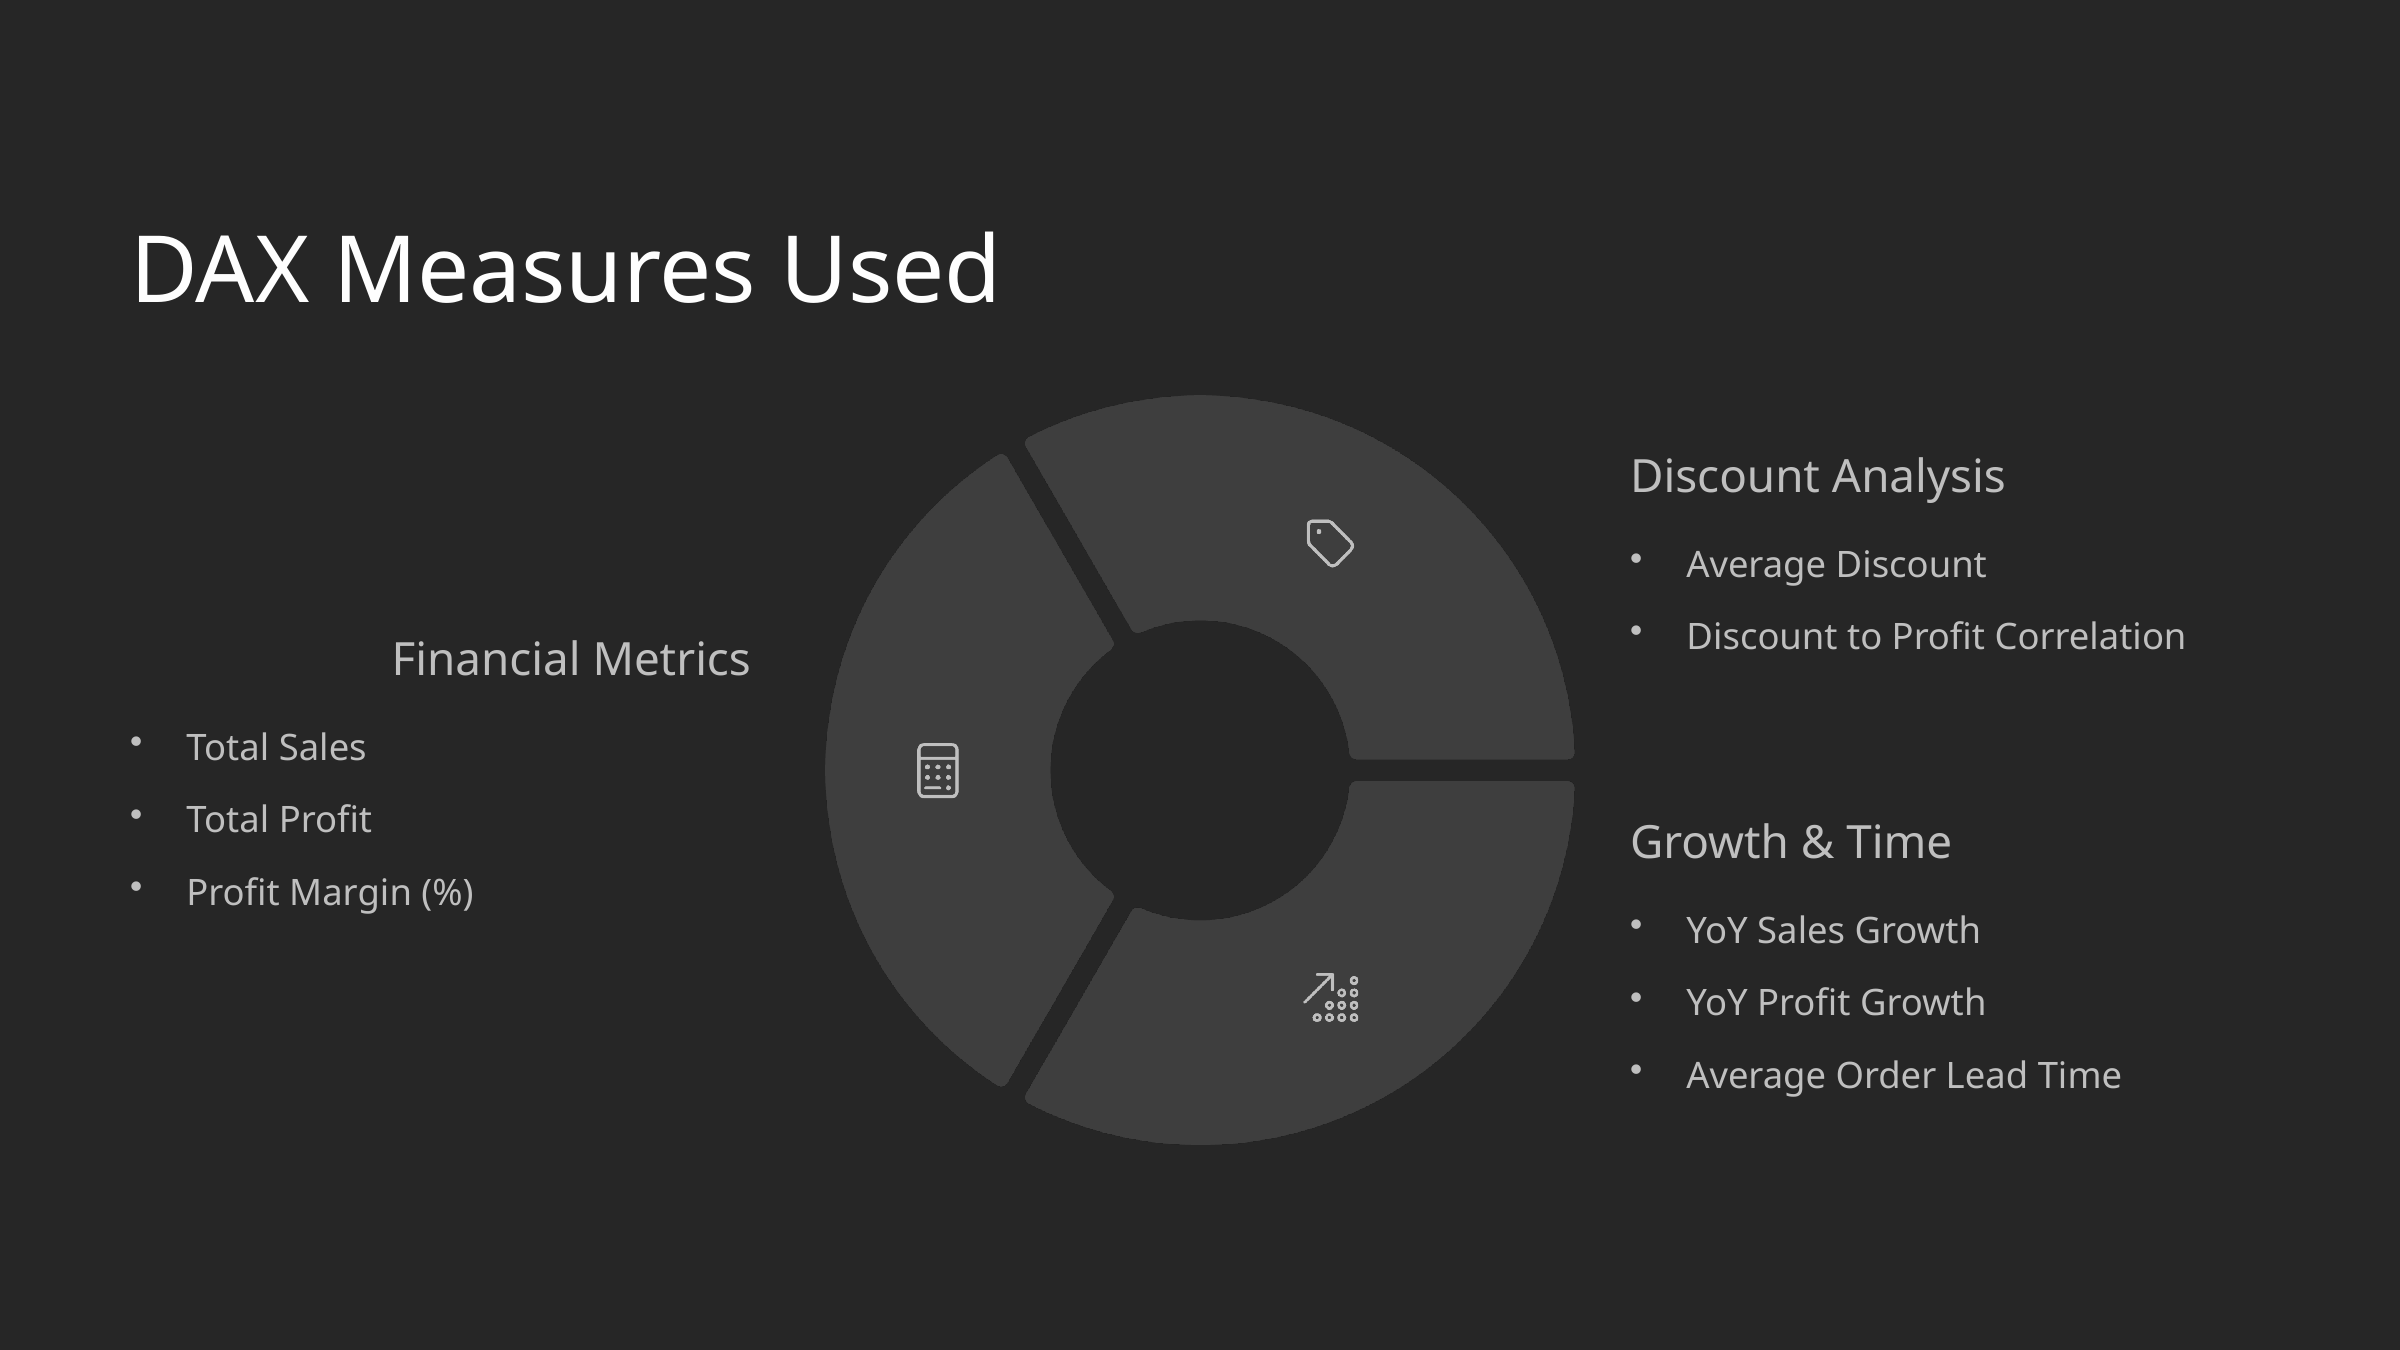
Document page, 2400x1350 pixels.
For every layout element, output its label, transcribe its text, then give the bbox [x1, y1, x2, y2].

text_box YoY Sales Growth [1630, 891, 2270, 951]
text_box Average Discount [1630, 525, 2270, 585]
text_box DAX Measures Used [130, 205, 1061, 322]
text_box Discount to Profit Correlation [1630, 597, 2270, 658]
text_box Average Order Lead Time [1630, 1036, 2270, 1096]
picture [825, 395, 1575, 1145]
text_box Total Profit [130, 780, 752, 841]
text_box YoY Profit Growth [1630, 963, 2270, 1024]
text_box Total Sales [130, 708, 752, 768]
text_box Growth & Time [1630, 810, 2096, 869]
text_box Financial Metrics [286, 627, 752, 686]
text_box Discount Analysis [1630, 444, 2096, 503]
text_box Profit Margin (%) [130, 853, 752, 913]
